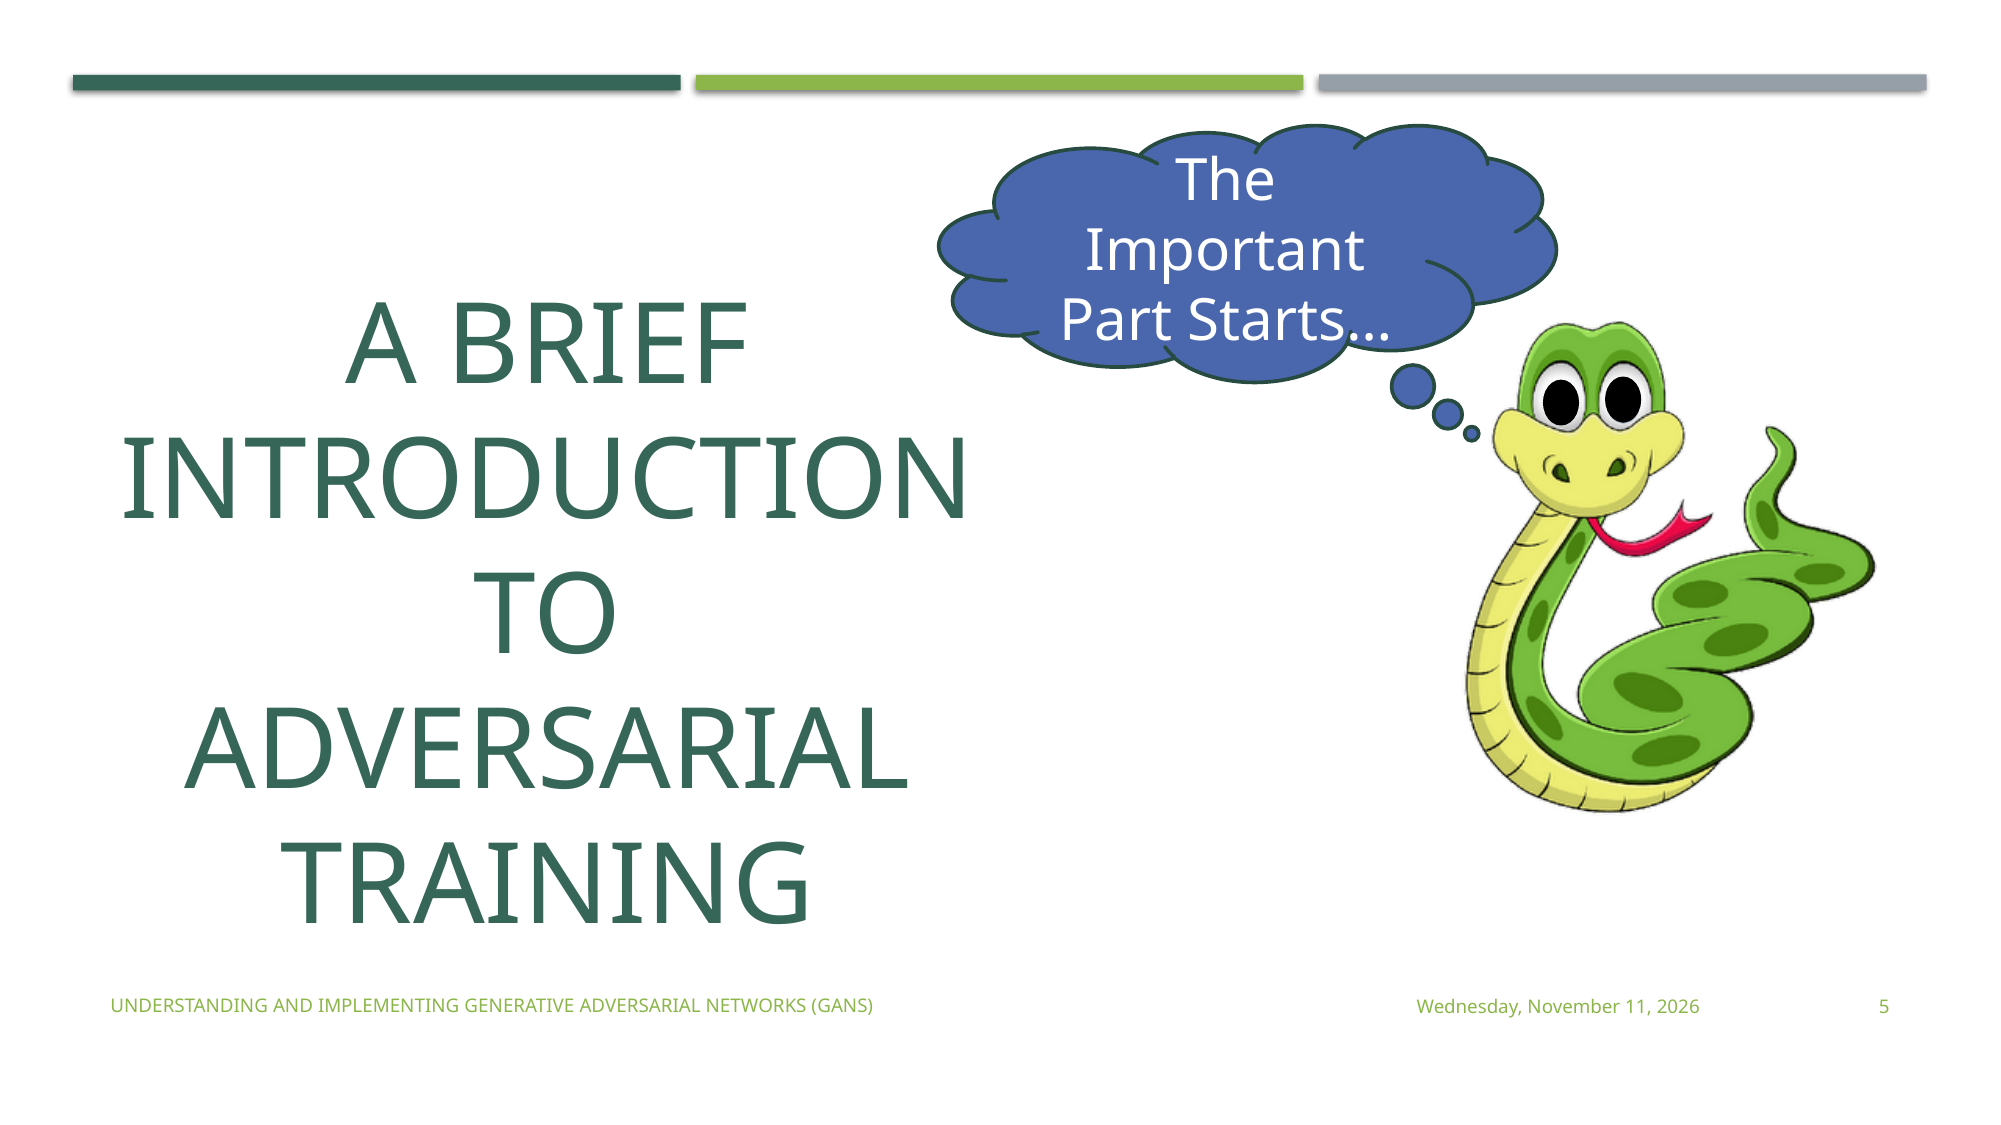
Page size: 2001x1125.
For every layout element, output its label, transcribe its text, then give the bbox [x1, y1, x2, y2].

text_box The Important Part Starts… [936, 123, 1559, 385]
text_box A Brief introduction to adversarial Training [95, 263, 1000, 976]
slide_number 5 [1732, 977, 1905, 1037]
text_box The Important Part Starts… [1389, 363, 1420, 410]
picture [1425, 319, 1927, 821]
footer Understanding and Implementing Generative adversarial networks (gans) [95, 976, 1230, 1037]
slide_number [1247, 977, 1715, 1037]
